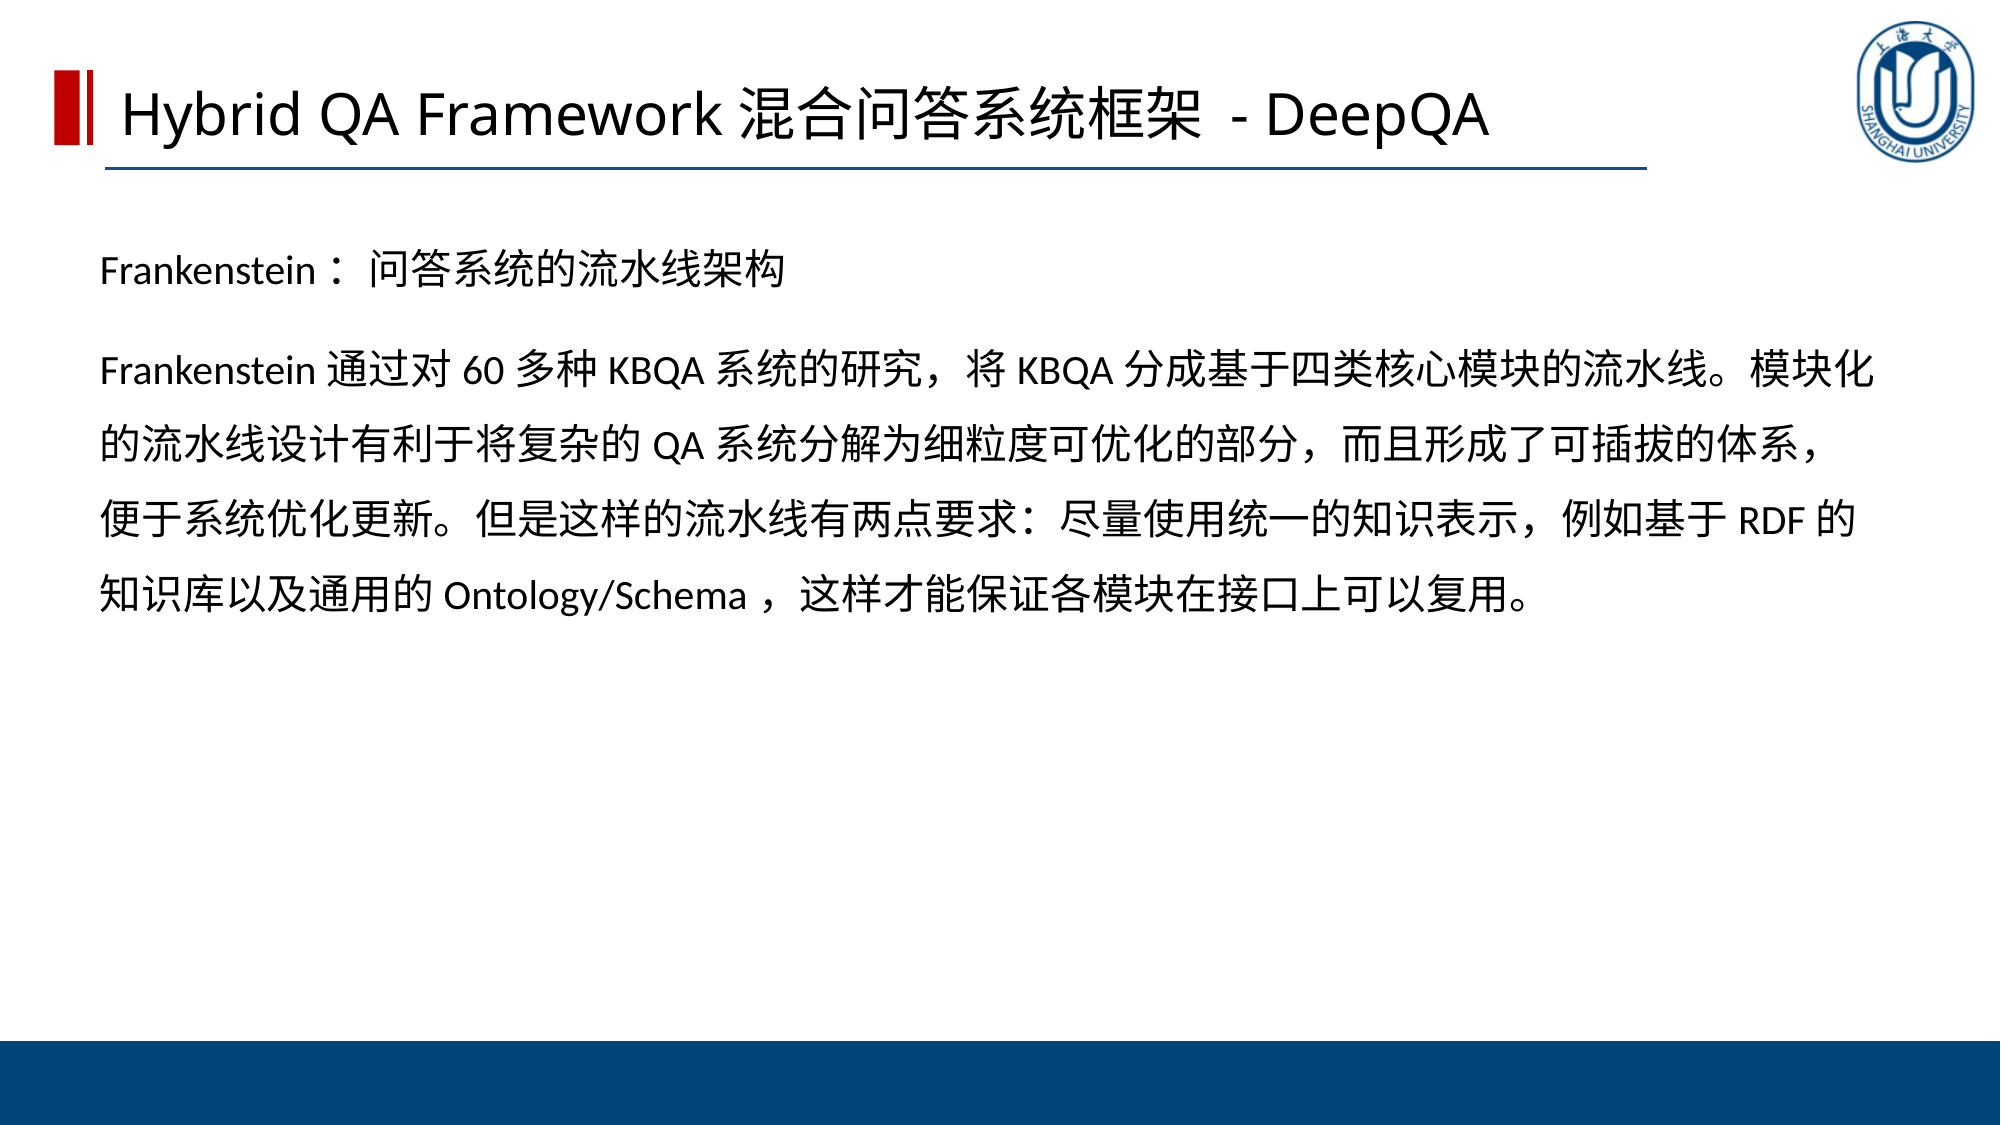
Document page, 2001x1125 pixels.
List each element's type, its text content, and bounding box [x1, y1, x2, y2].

text_box Frankenstein：问答系统的流水线架构 Frankenstein通过对60多种KBQA系统的研究，将KBQA分成基于四类核心模块的流水线。模块化的流水线设计有利于将复杂的QA系统分解为细粒度可优化的部分，而且形成了可插拔的体系，便于系统优化更新。但是这样的流水线有两点要求：尽量使用统一的知识表示，例如基于RDF的知识库以及通用的Ontology/Schema，这样才能保证各模块在接口上可以复用。 [85, 210, 1893, 626]
text_box Hybrid QA Framework混合问答系统框架 - DeepQA [105, 69, 1653, 155]
picture [1855, 21, 1978, 163]
